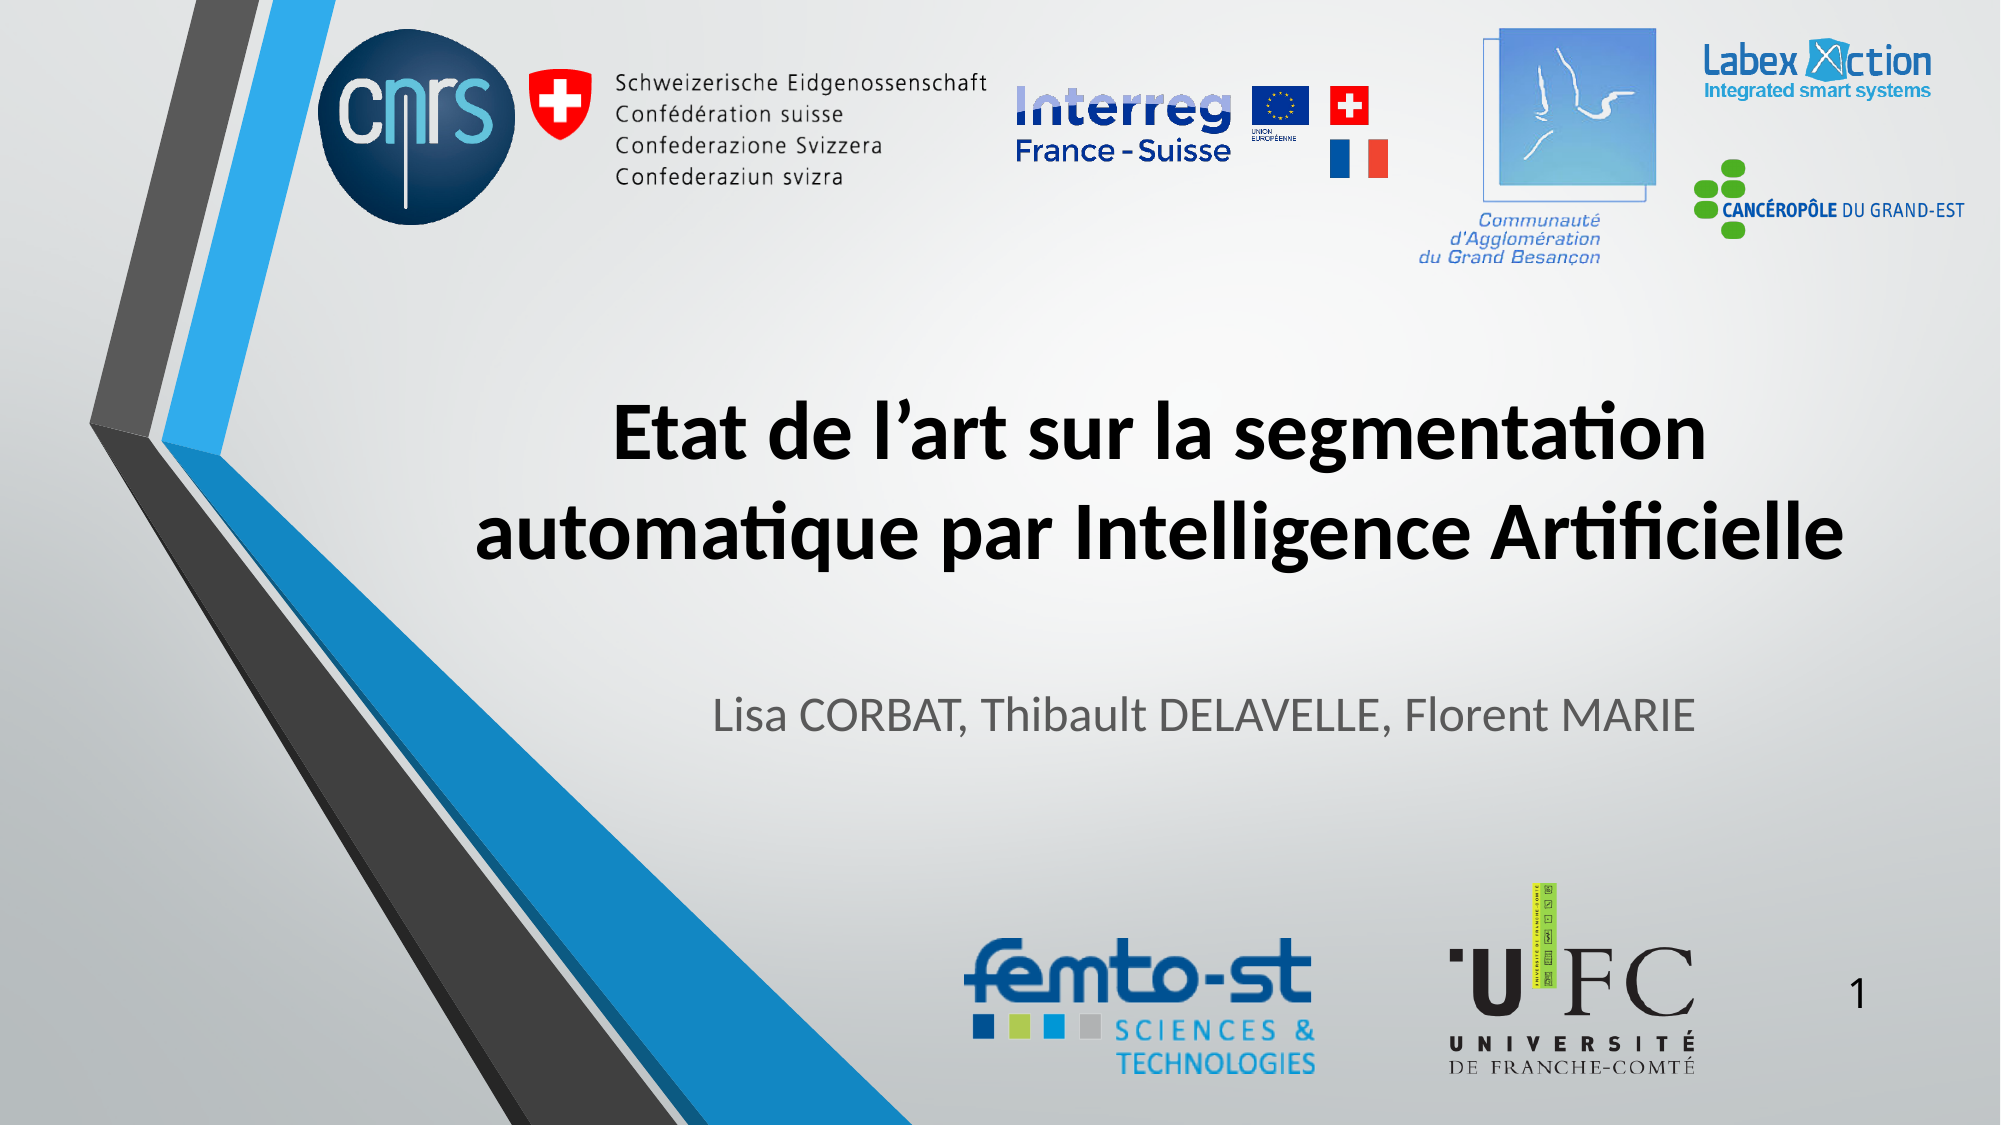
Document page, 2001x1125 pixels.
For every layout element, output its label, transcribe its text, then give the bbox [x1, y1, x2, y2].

picture [1448, 883, 1694, 1074]
picture [1701, 0, 1936, 140]
slide_number 1 [1796, 965, 1887, 1025]
title Etat de l’art sur la segmentation automatique par Intelligence Artificielle [419, 350, 1902, 584]
picture [964, 938, 1339, 1074]
picture [1417, 27, 1659, 269]
picture [1689, 153, 1968, 243]
picture [529, 57, 1397, 190]
text_box Lisa CORBAT, Thibault DELAVELLE, Florent MARIE [567, 674, 1842, 814]
picture [318, 28, 515, 225]
picture [1189, 1059, 1197, 1074]
